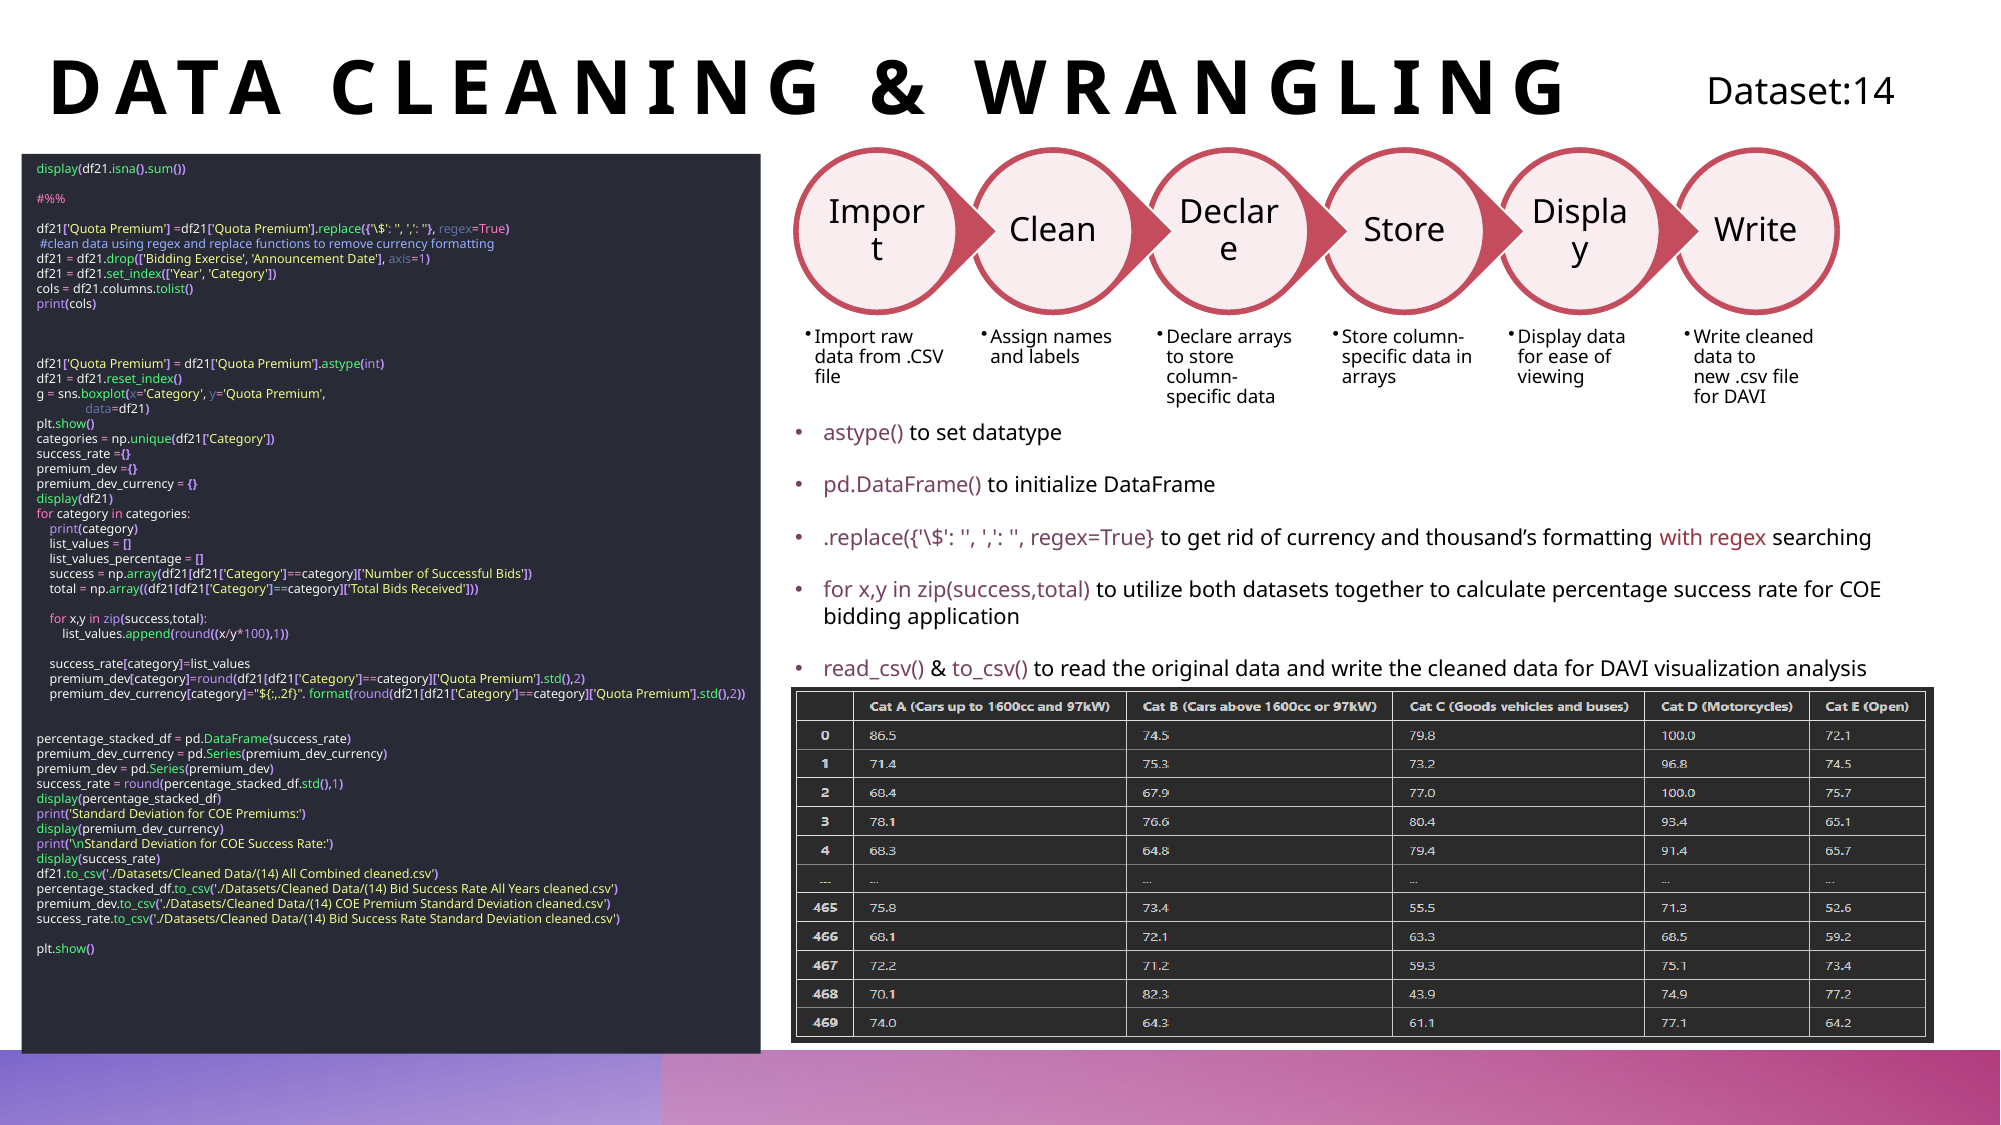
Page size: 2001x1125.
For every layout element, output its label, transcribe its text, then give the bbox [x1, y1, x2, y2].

text_box display(df21.isna().sum()) #%% df21['Quota Premium'] =df21['Quota Premium'].replace({'\$': '', ',': ''}, regex=True) #clean data using regex and replace functions to remove currency formatting df21 = df21.drop(['Bidding Exercise', 'Announcement Date'], axis=1) df21 = df21.set_index(['Year', 'Category']) cols = df21.columns.tolist() print(cols) df21['Quota Premium'] = df21['Quota Premium'].astype(int) df21 = df21.reset_index() g = sns.boxplot(x='Category', y='Quota Premium', data=df21) plt.show() categories = np.unique(df21['Category']) success_rate ={} premium_dev ={} premium_dev_currency = {} display(df21) for category in categories: print(category) list_values = [] list_values_percentage = [] success = np.array(df21[df21['Category']==category]['Number of Successful Bids']) total = np.array((df21[df21['Category']==category]['Total Bids Received'])) for x,y in zip(success,total): list_values.append(round((x/y*100),1)) success_rate[category]=list_values premium_dev[category]=round(df21[df21['Category']==category]['Quota Premium'].std(),2) premium_dev_currency[category]="${:,.2f}". format(round(df21[df21['Category']==category]['Quota Premium'].std(),2)) percentage_stacked_df = pd.DataFrame(success_rate) premium_dev_currency = pd.Series(premium_dev_currency) premium_dev = pd.Series(premium_dev) success_rate = round(percentage_stacked_df.std(),1) display(percentage_stacked_df) print('Standard Deviation for COE Premiums:') display(premium_dev_currency) print('\nStandard Deviation for COE Success Rate:') display(success_rate) df21.to_csv('./Datasets/Cleaned Data/(14) All Combined cleaned.csv') percentage_stacked_df.to_csv('./Datasets/Cleaned Data/(14) Bid Success Rate All Years cleaned.csv') premium_dev.to_csv('./Datasets/Cleaned Data/(14) COE Premium Standard Deviation cleaned.csv') success_rate.to_csv('./Datasets/Cleaned Data/(14) Bid Success Rate Standard Deviation cleaned.csv') plt.show() [21, 153, 761, 1054]
picture [791, 687, 1934, 1043]
text_box Dataset:14 [1668, 59, 1934, 119]
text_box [707, 107, 1891, 417]
title Data cleaning & Wrangling [47, 0, 1728, 130]
text_box astype() to set datatype pd.DataFrame() to initialize DataFrame .replace({'\$': '', ',': '', regex=True} to get rid of currency and thousand’s formatting with regex searching for x,y in zip(success,total) to utilize both datasets together to calculate percentage success rate for COE bidding application read_csv() & to_csv() to read the original data and write the cleaned data for DAVI visualization analysis [780, 385, 1958, 715]
